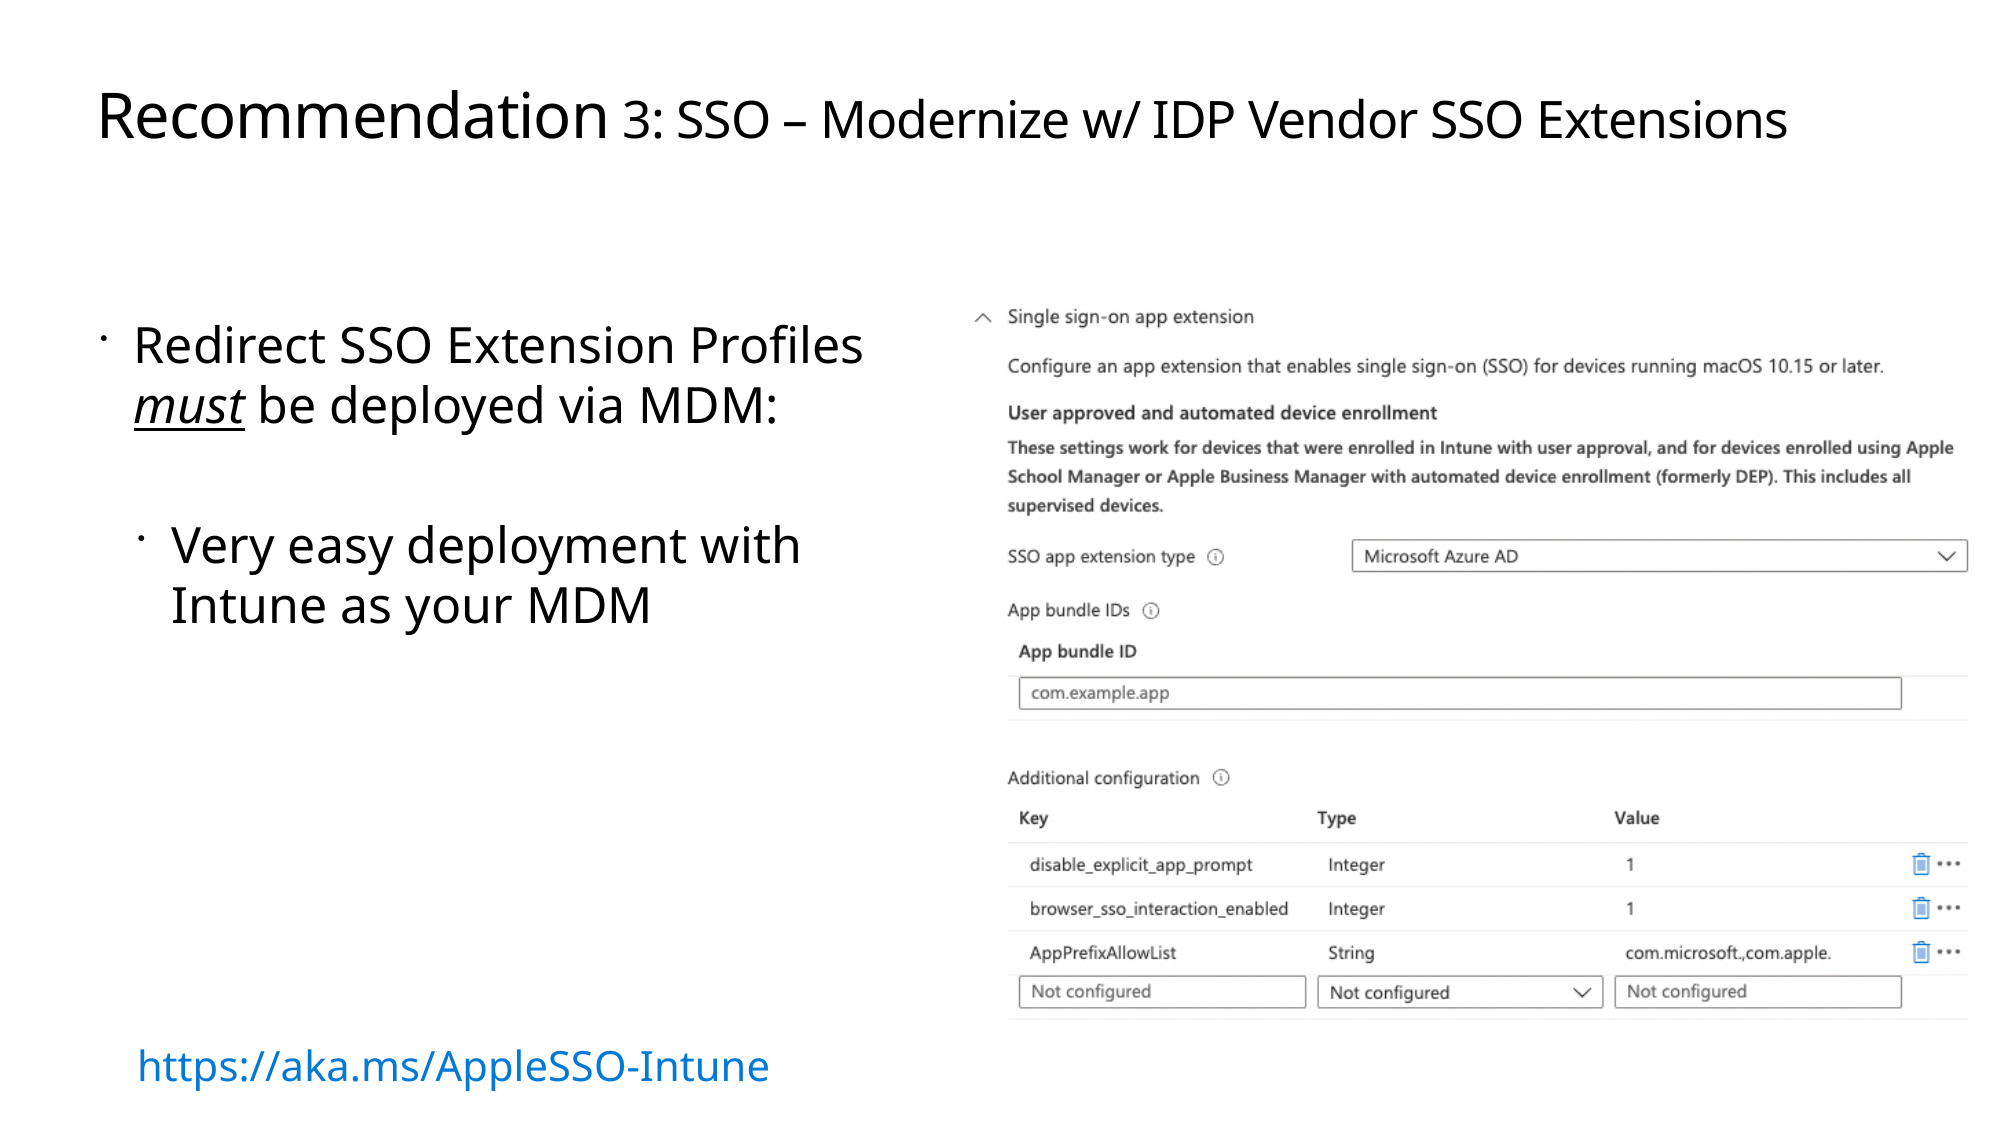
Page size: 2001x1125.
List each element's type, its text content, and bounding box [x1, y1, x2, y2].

text_box https://aka.ms/AppleSSO-Intune [132, 1035, 775, 1095]
list Redirect SSO Extension Profiles must be deployed via MDM: Very easy deployment with Intune as your MDM [96, 313, 932, 1038]
picture [953, 293, 2000, 1051]
title Recommendation 3: SSO – Modernize w/ IDP Vendor SSO Extensions [96, 75, 1904, 166]
